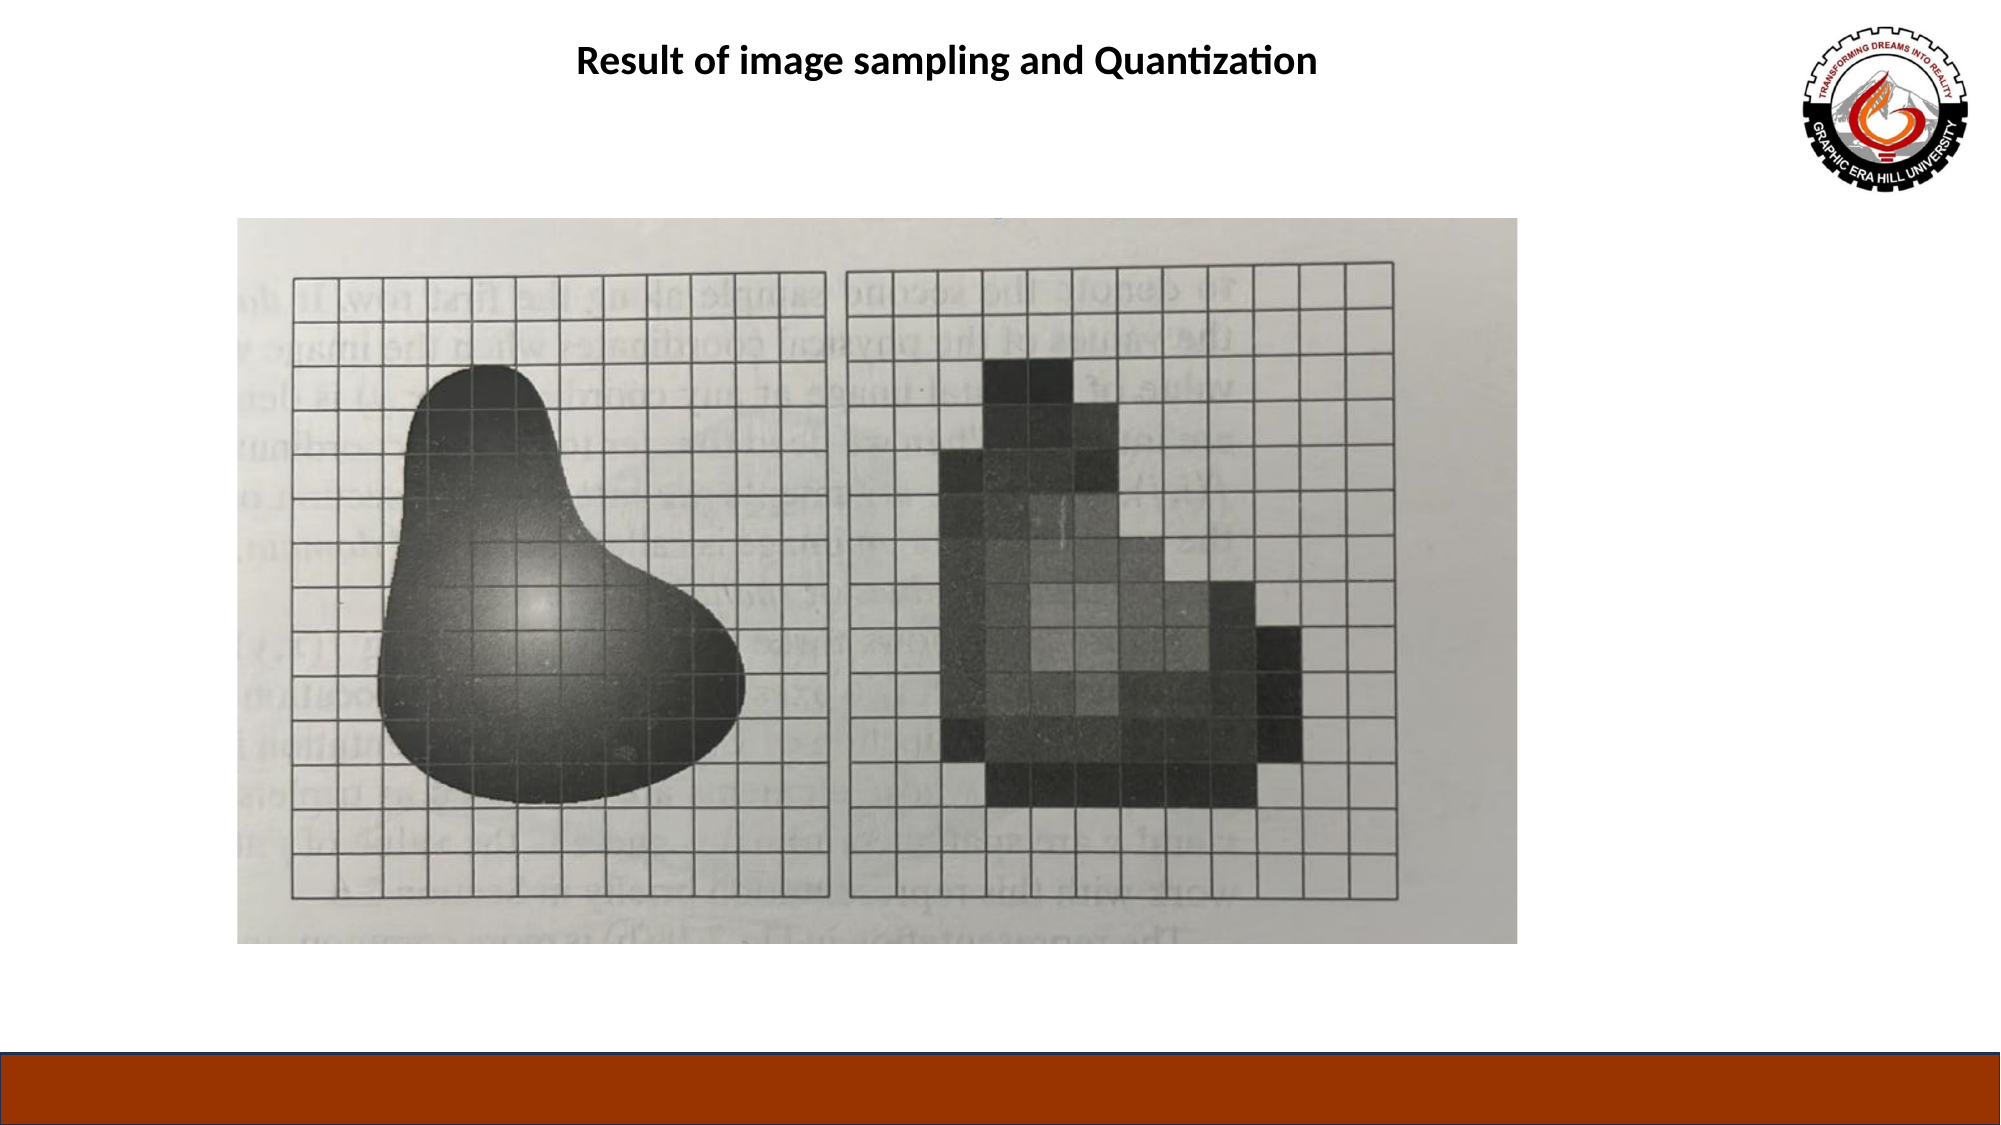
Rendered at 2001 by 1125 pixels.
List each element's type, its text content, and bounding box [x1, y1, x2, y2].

text_box Result of image sampling and Quantization [561, 25, 1358, 91]
picture [1774, 0, 1994, 219]
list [237, 218, 1518, 944]
text_box [0, 1052, 2000, 1125]
